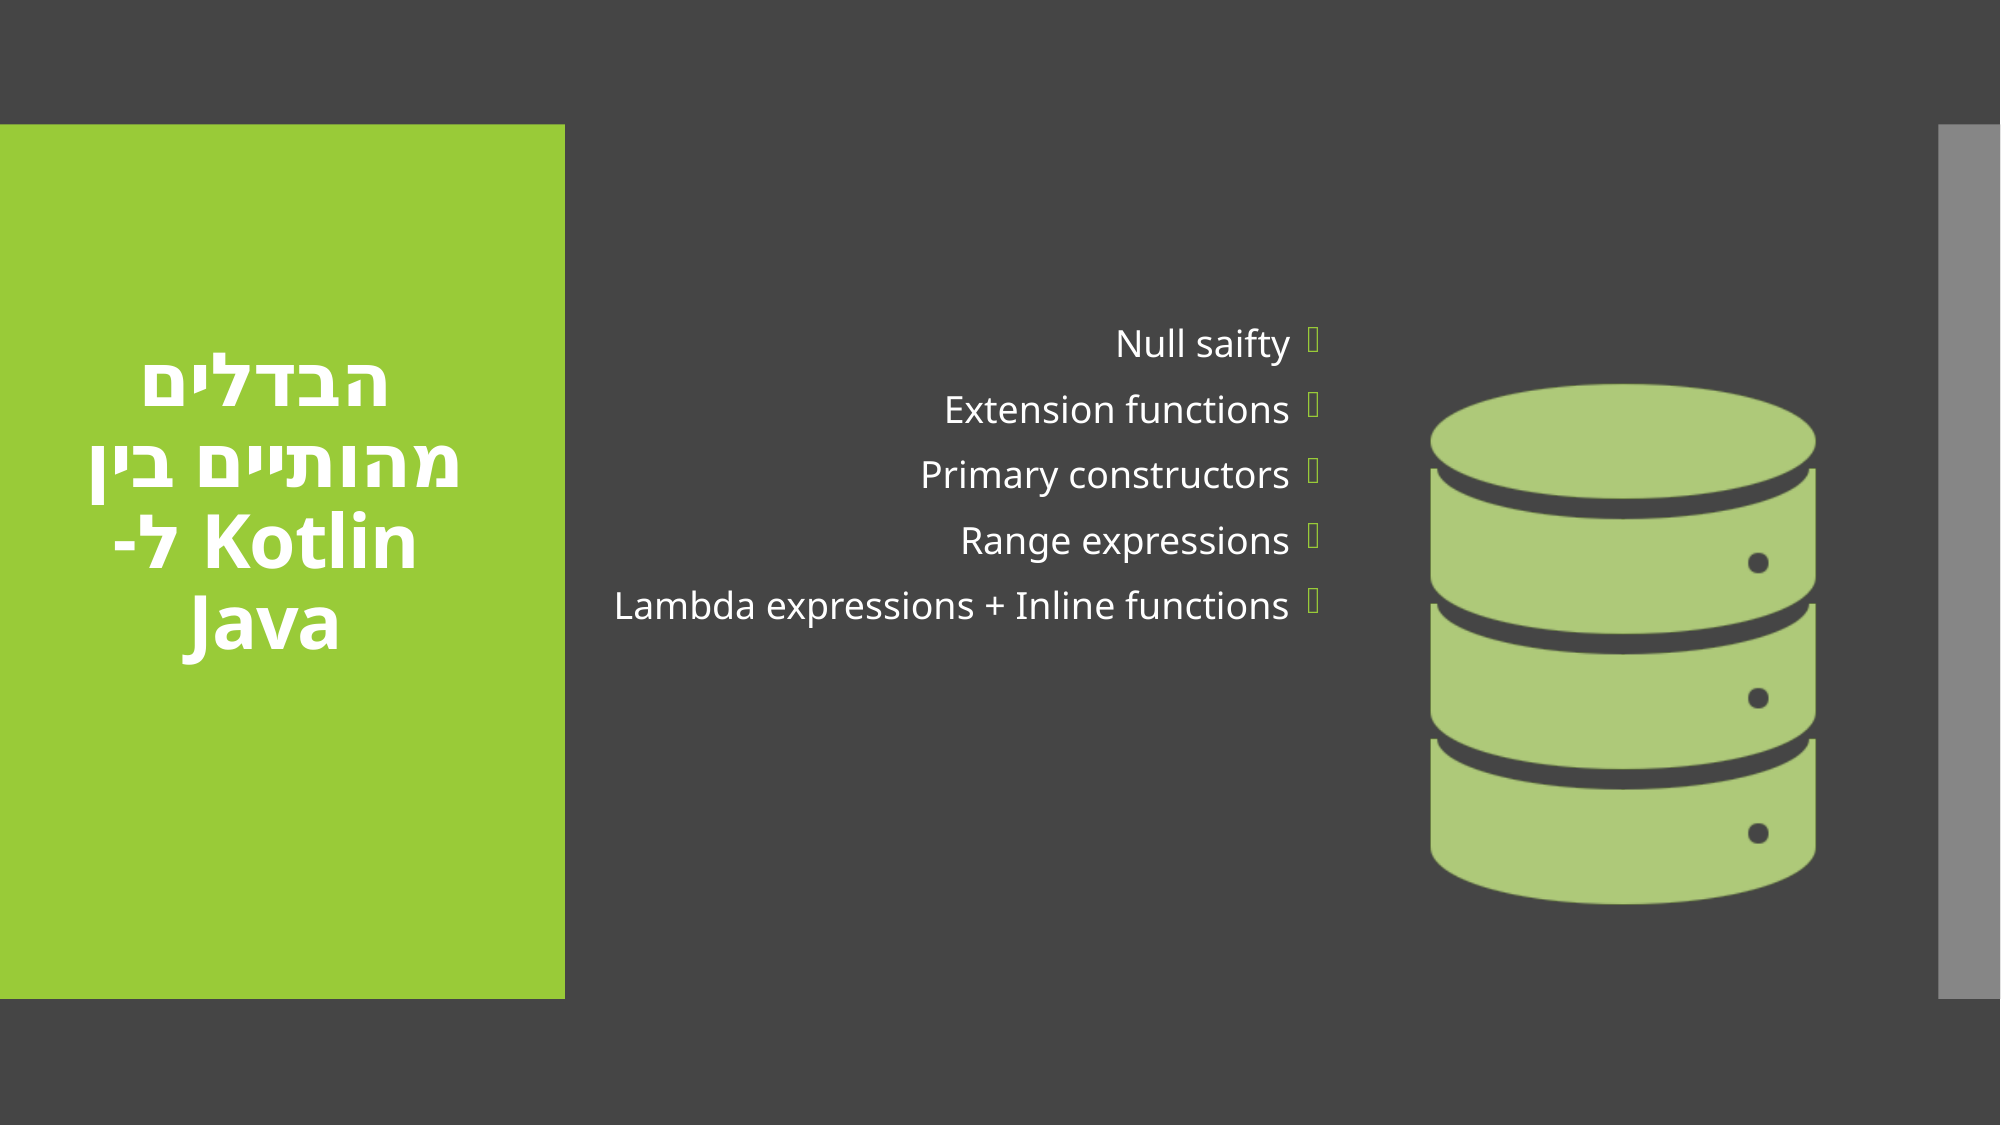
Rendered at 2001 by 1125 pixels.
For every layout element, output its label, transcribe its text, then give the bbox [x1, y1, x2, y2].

title הבדלים מהותיים בין Kotlin ל- Java [19, 324, 246, 684]
picture [1299, 320, 1948, 969]
list Null saifty Extension functions Primary constructors Range expressions Lambda expressions + Inline functions [246, 318, 1336, 840]
